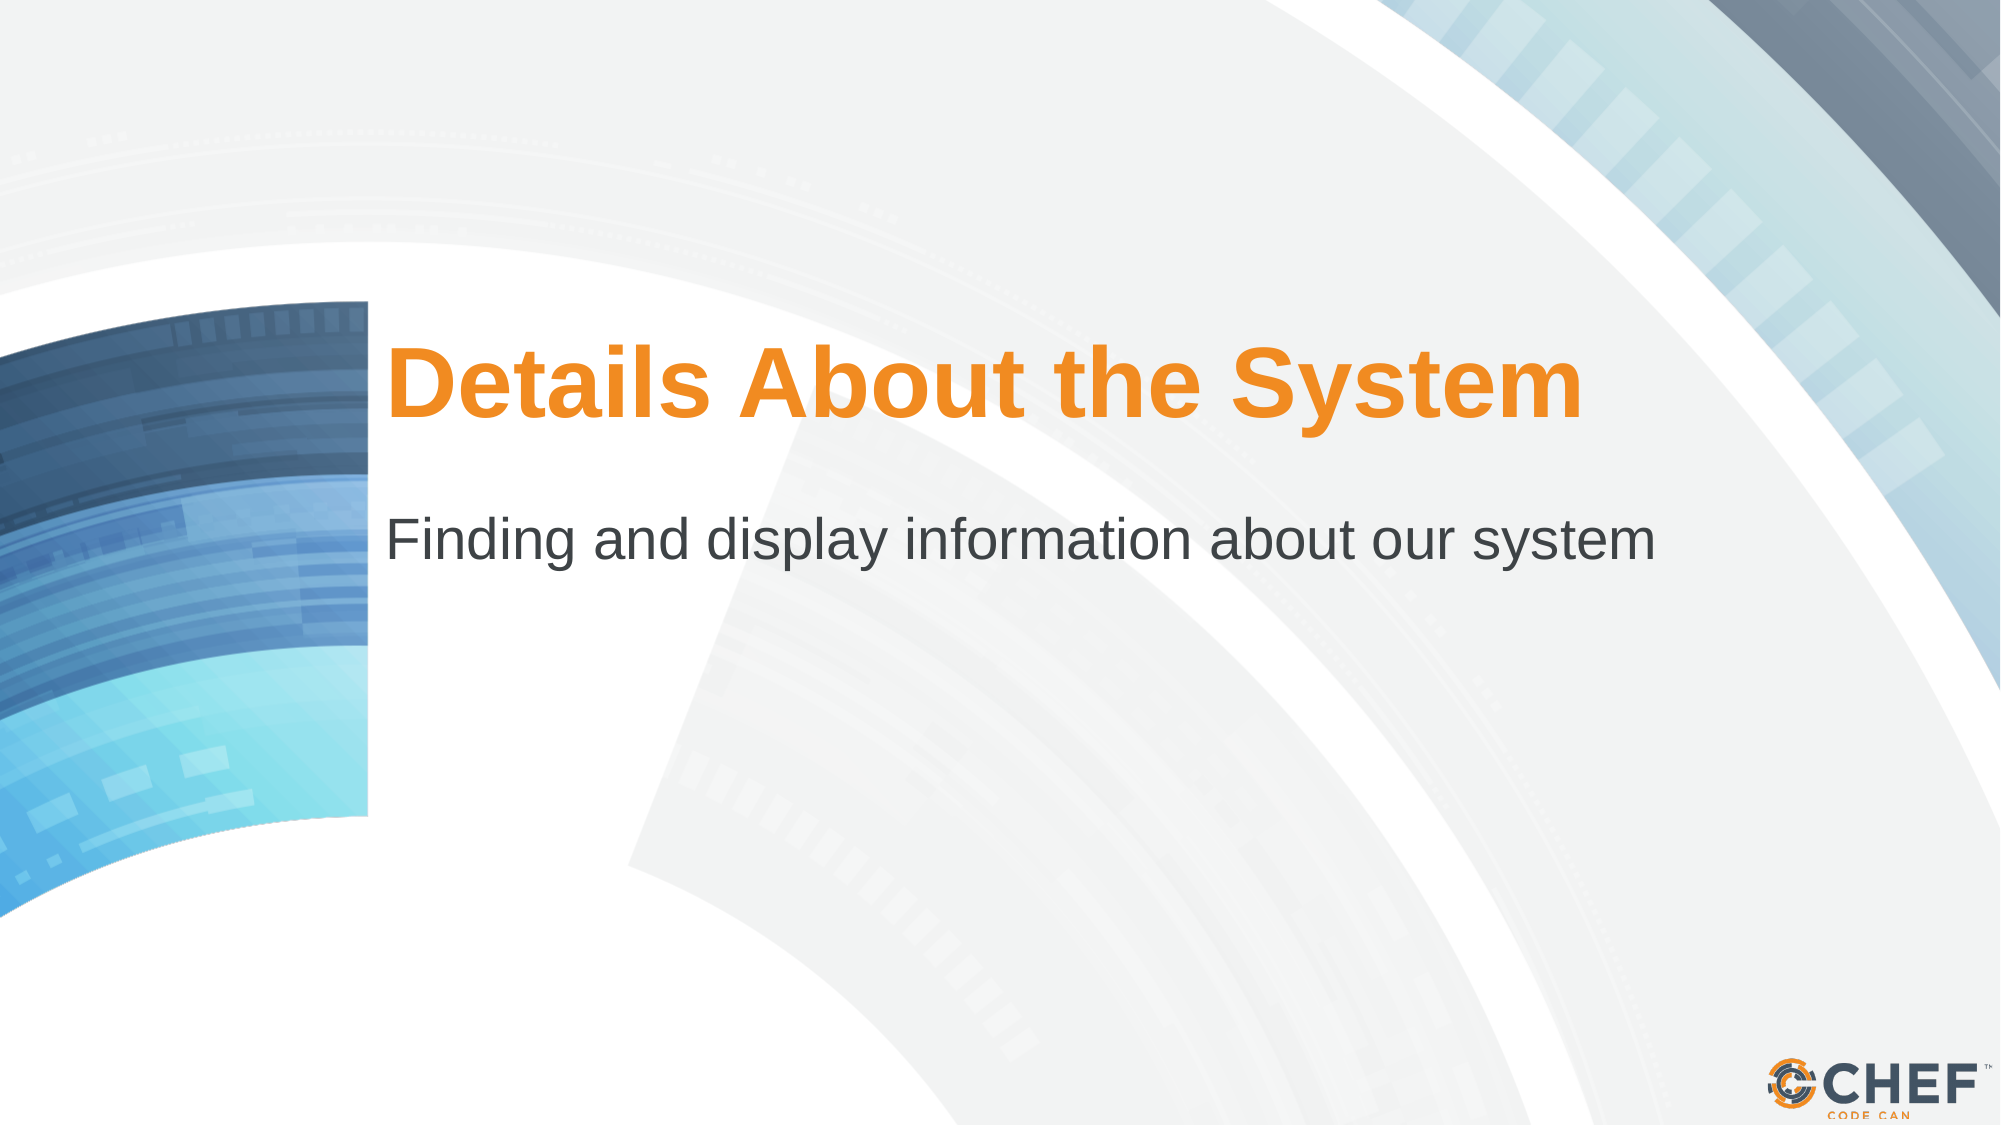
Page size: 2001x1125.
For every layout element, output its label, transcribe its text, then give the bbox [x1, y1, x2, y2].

title Details About the System [370, 302, 1721, 468]
subtitle Finding and display information about our system [370, 494, 1721, 590]
picture [0, 0, 2001, 1125]
